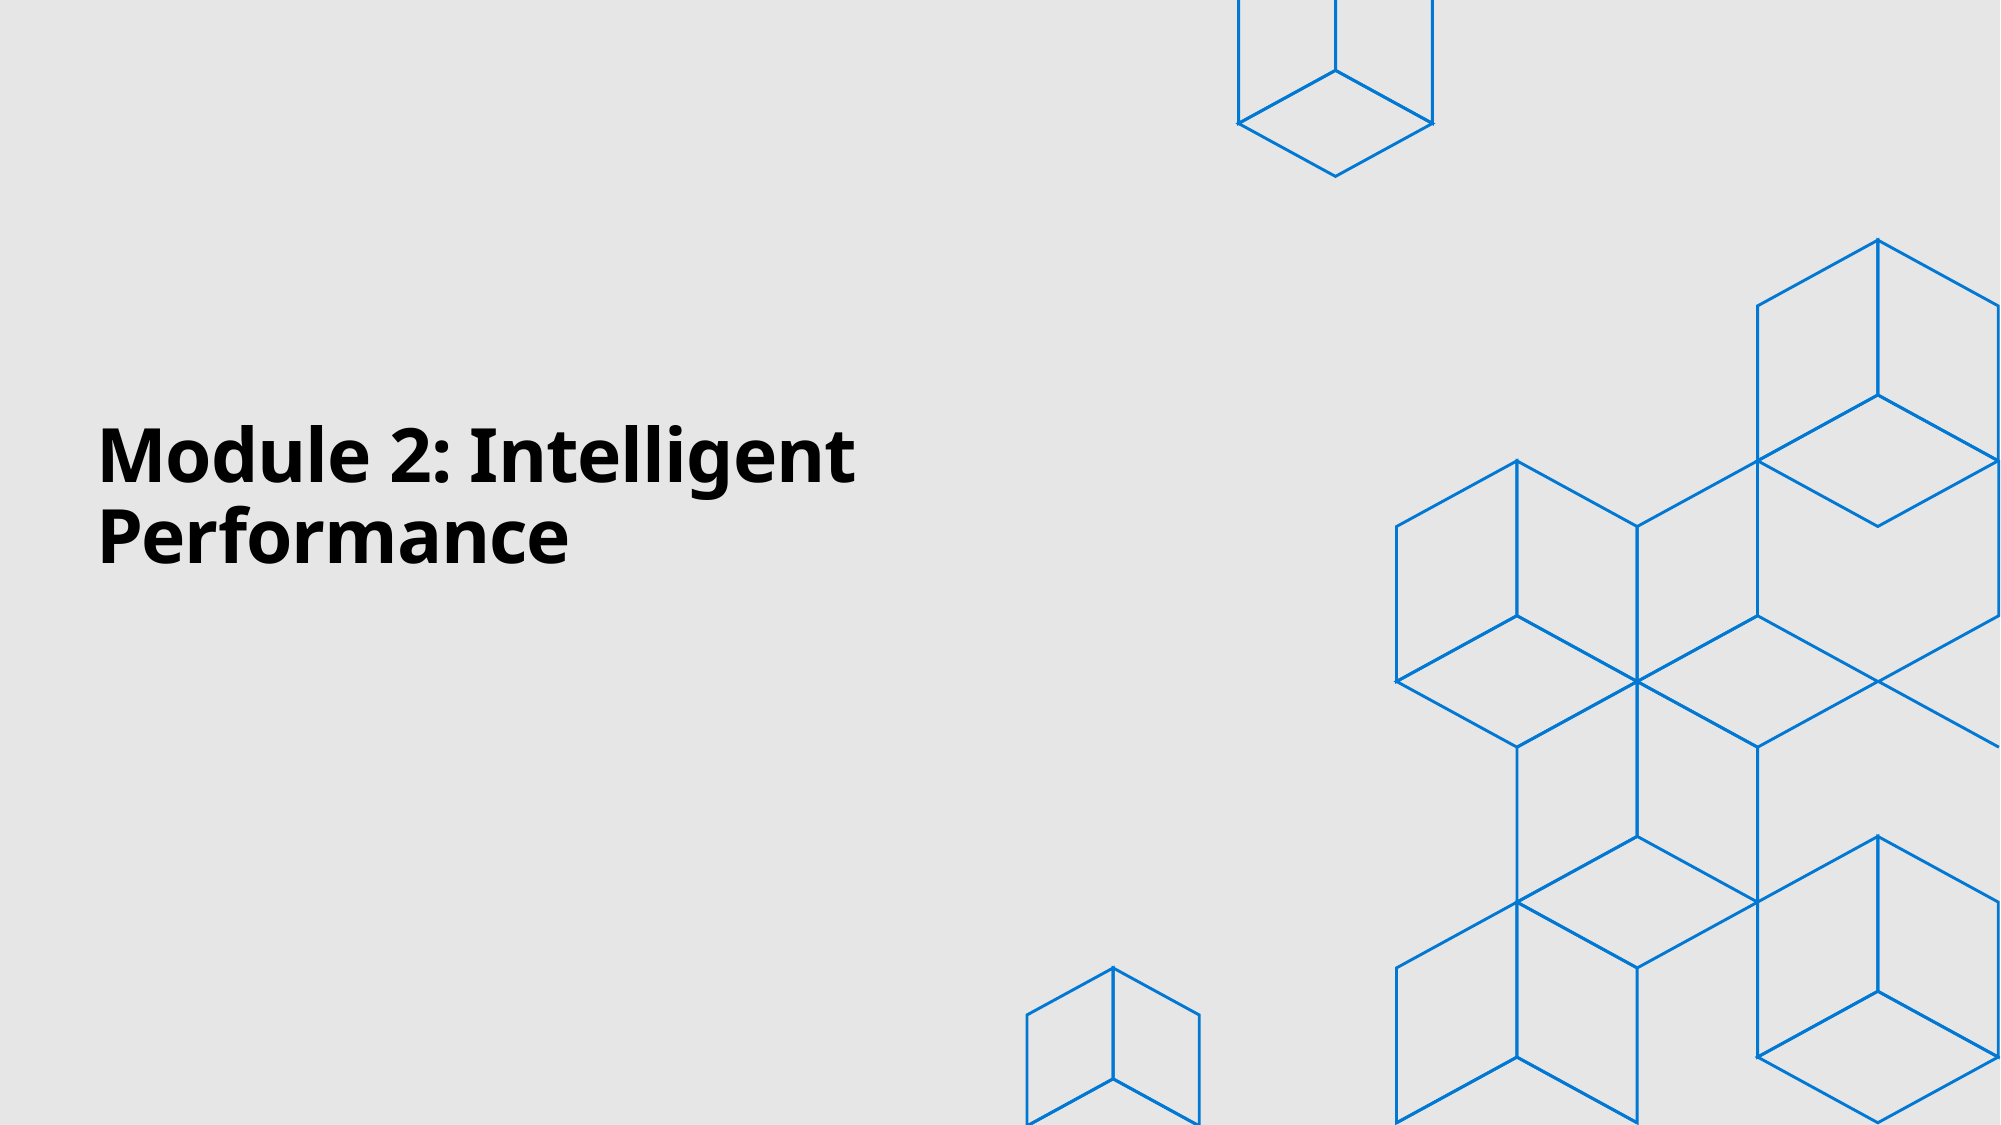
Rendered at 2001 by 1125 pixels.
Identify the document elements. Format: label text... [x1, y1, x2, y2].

title Module 2: Intelligent Performance [96, 416, 1146, 580]
